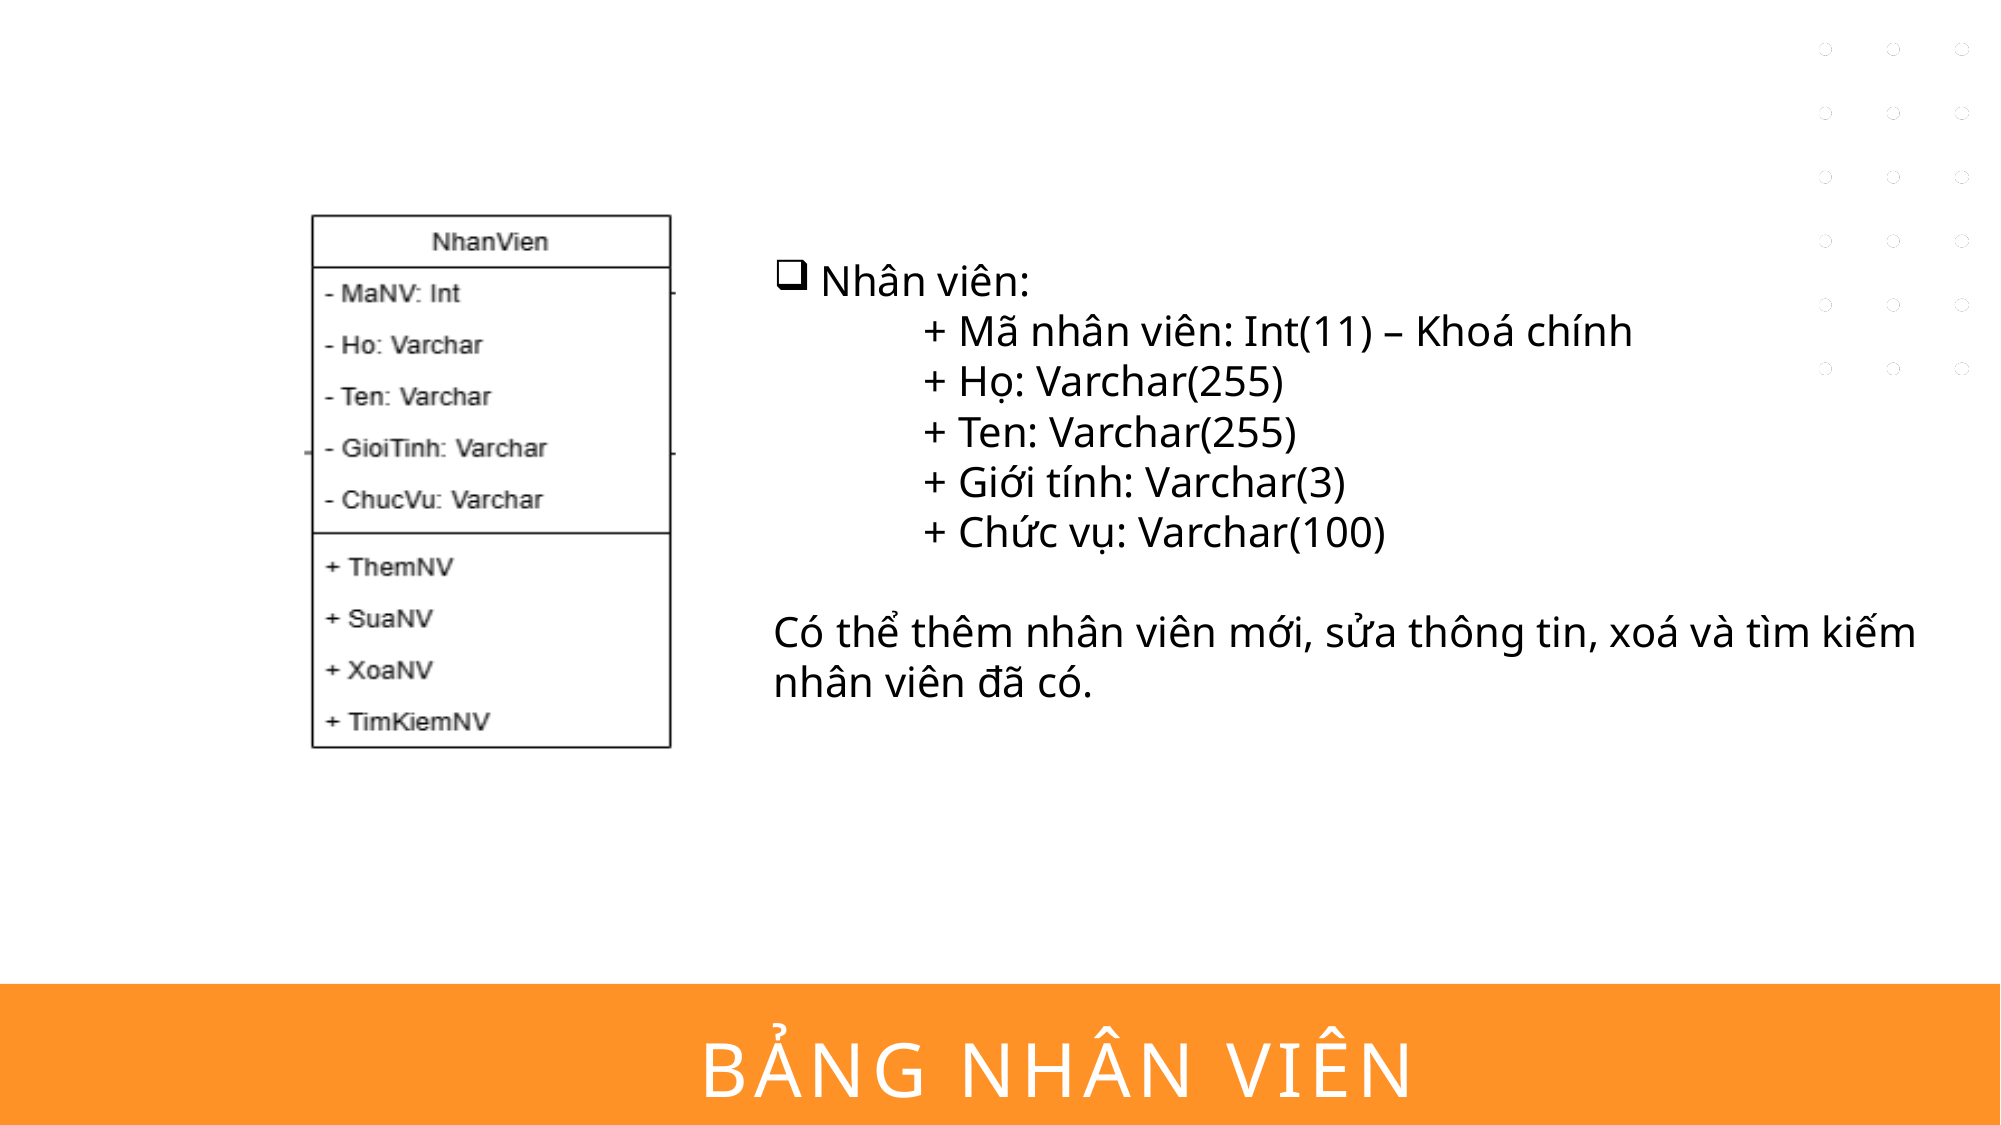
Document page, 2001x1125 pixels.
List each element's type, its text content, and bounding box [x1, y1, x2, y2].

title BảNG Nhân viên [0, 983, 2000, 1125]
text_box Nhân viên: + Mã nhân viên: Int(11) – Khoá chính + Họ: Varchar(255) + Ten: Varchar(255) + Giới tính: Varchar(3) + Chức vụ: Varchar(100) Có thể thêm nhân viên mới, sửa thông tin, xoá và tìm kiếm nhân viên đã có. [758, 247, 1962, 713]
picture [1819, 43, 2000, 375]
picture [304, 211, 676, 754]
